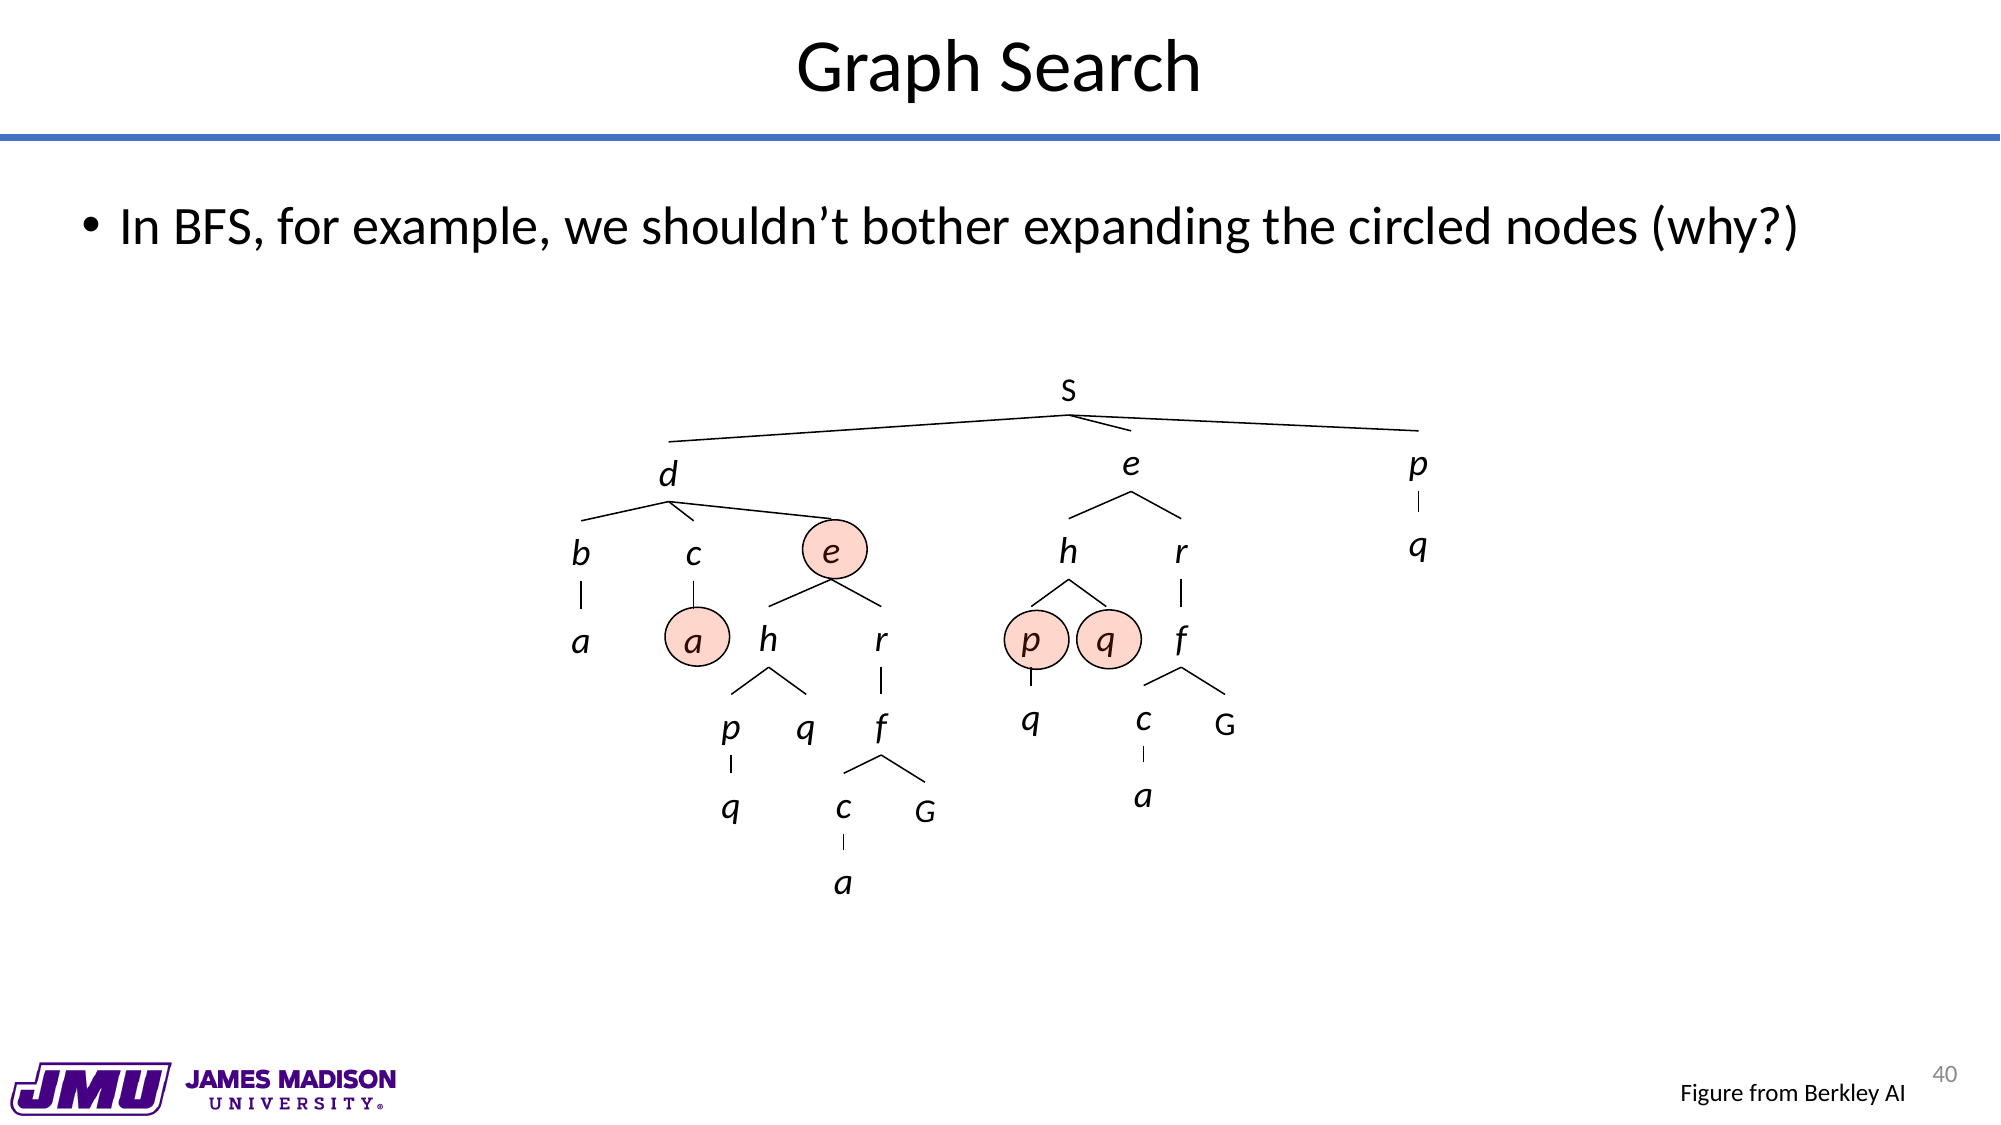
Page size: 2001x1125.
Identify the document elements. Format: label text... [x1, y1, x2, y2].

list In BFS, for example, we shouldn’t bother expanding the circled nodes (why?) [66, 190, 1934, 966]
picture [0, 1042, 410, 1125]
slide_number 40 [1870, 1042, 1973, 1103]
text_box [549, 360, 1450, 911]
title Graph Search [0, 0, 2000, 134]
text_box Figure from Berkley AI [1623, 1072, 1922, 1114]
